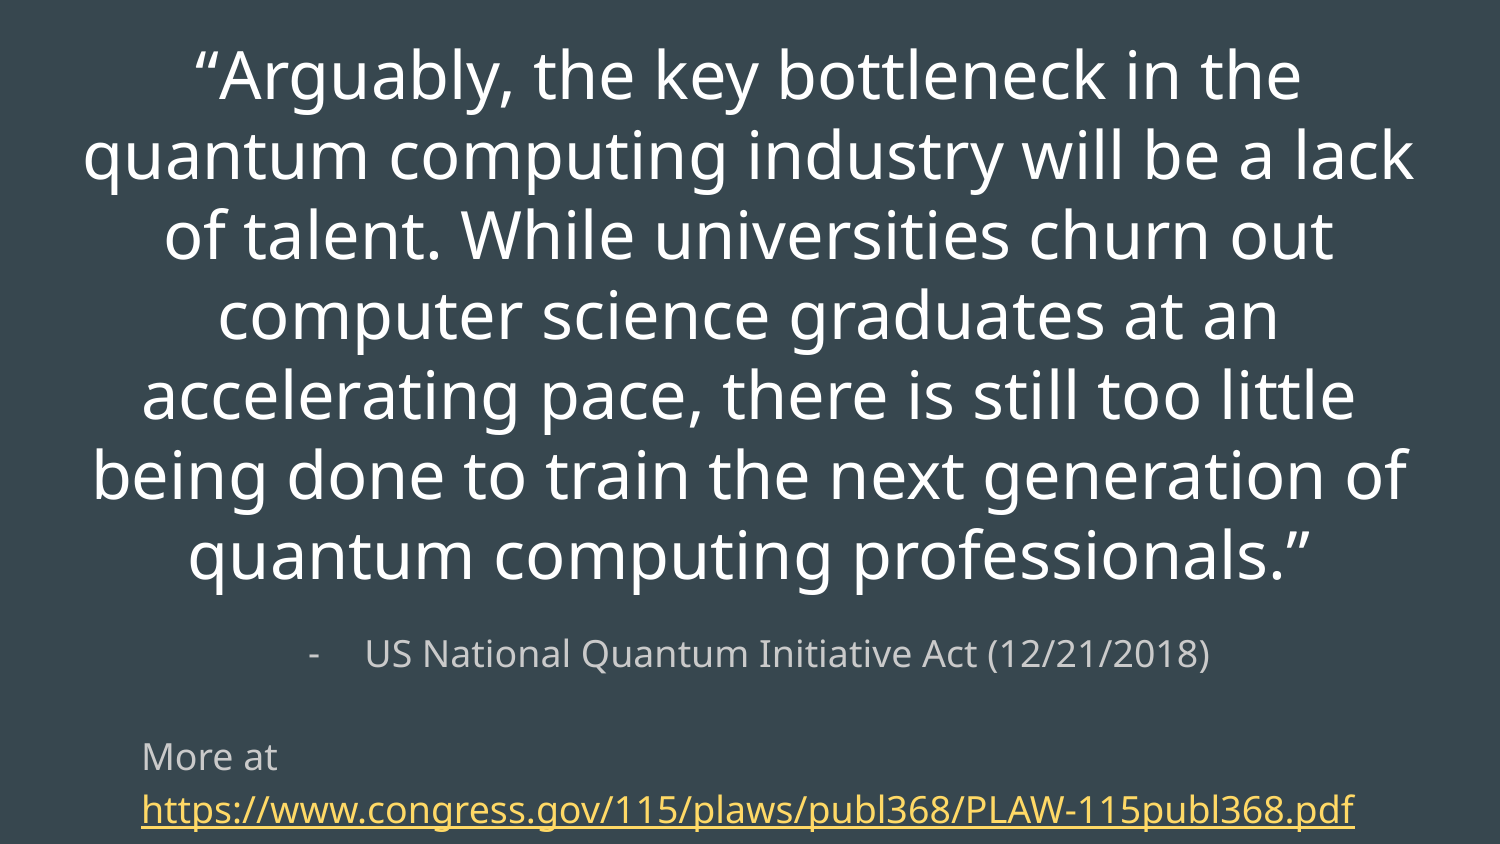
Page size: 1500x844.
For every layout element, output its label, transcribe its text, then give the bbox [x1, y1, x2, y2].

list US National Quantum Initiative Act (12/21/2018) More at https://www.congress.gov/115/plaws/publ368/PLAW-115publ368.pdf [51, 607, 1449, 663]
title “Arguably, the key bottleneck in the quantum computing industry will be a lack of talent. While universities churn out computer science graduates at an accelerating pace, there is still too little being done to train the next generation of quantum computing professionals.” [51, 125, 1449, 607]
